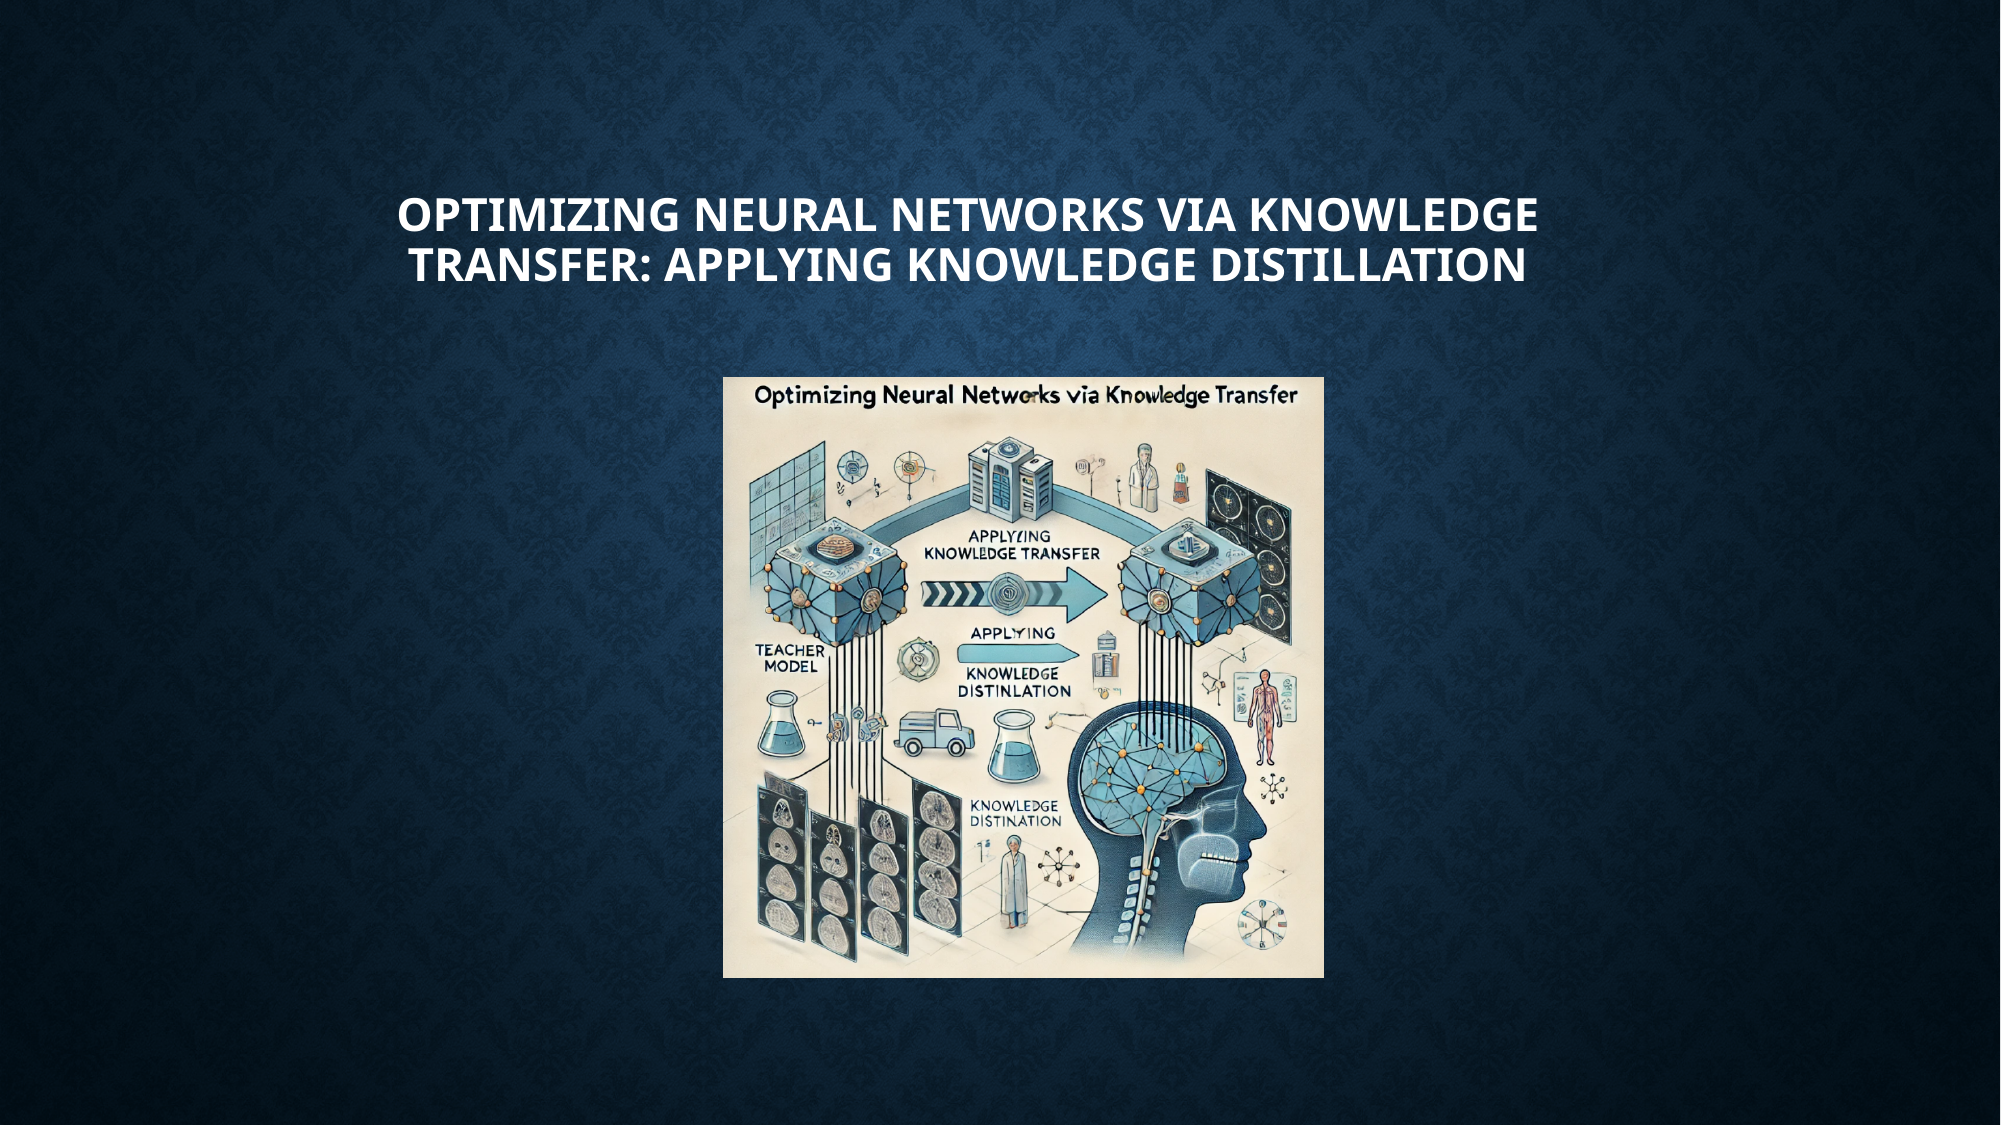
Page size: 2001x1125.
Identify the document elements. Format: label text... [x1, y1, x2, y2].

title Optimizing Neural Networks via Knowledge Transfer: Applying Knowledge Distillation [286, 151, 1650, 299]
picture [722, 376, 1324, 979]
